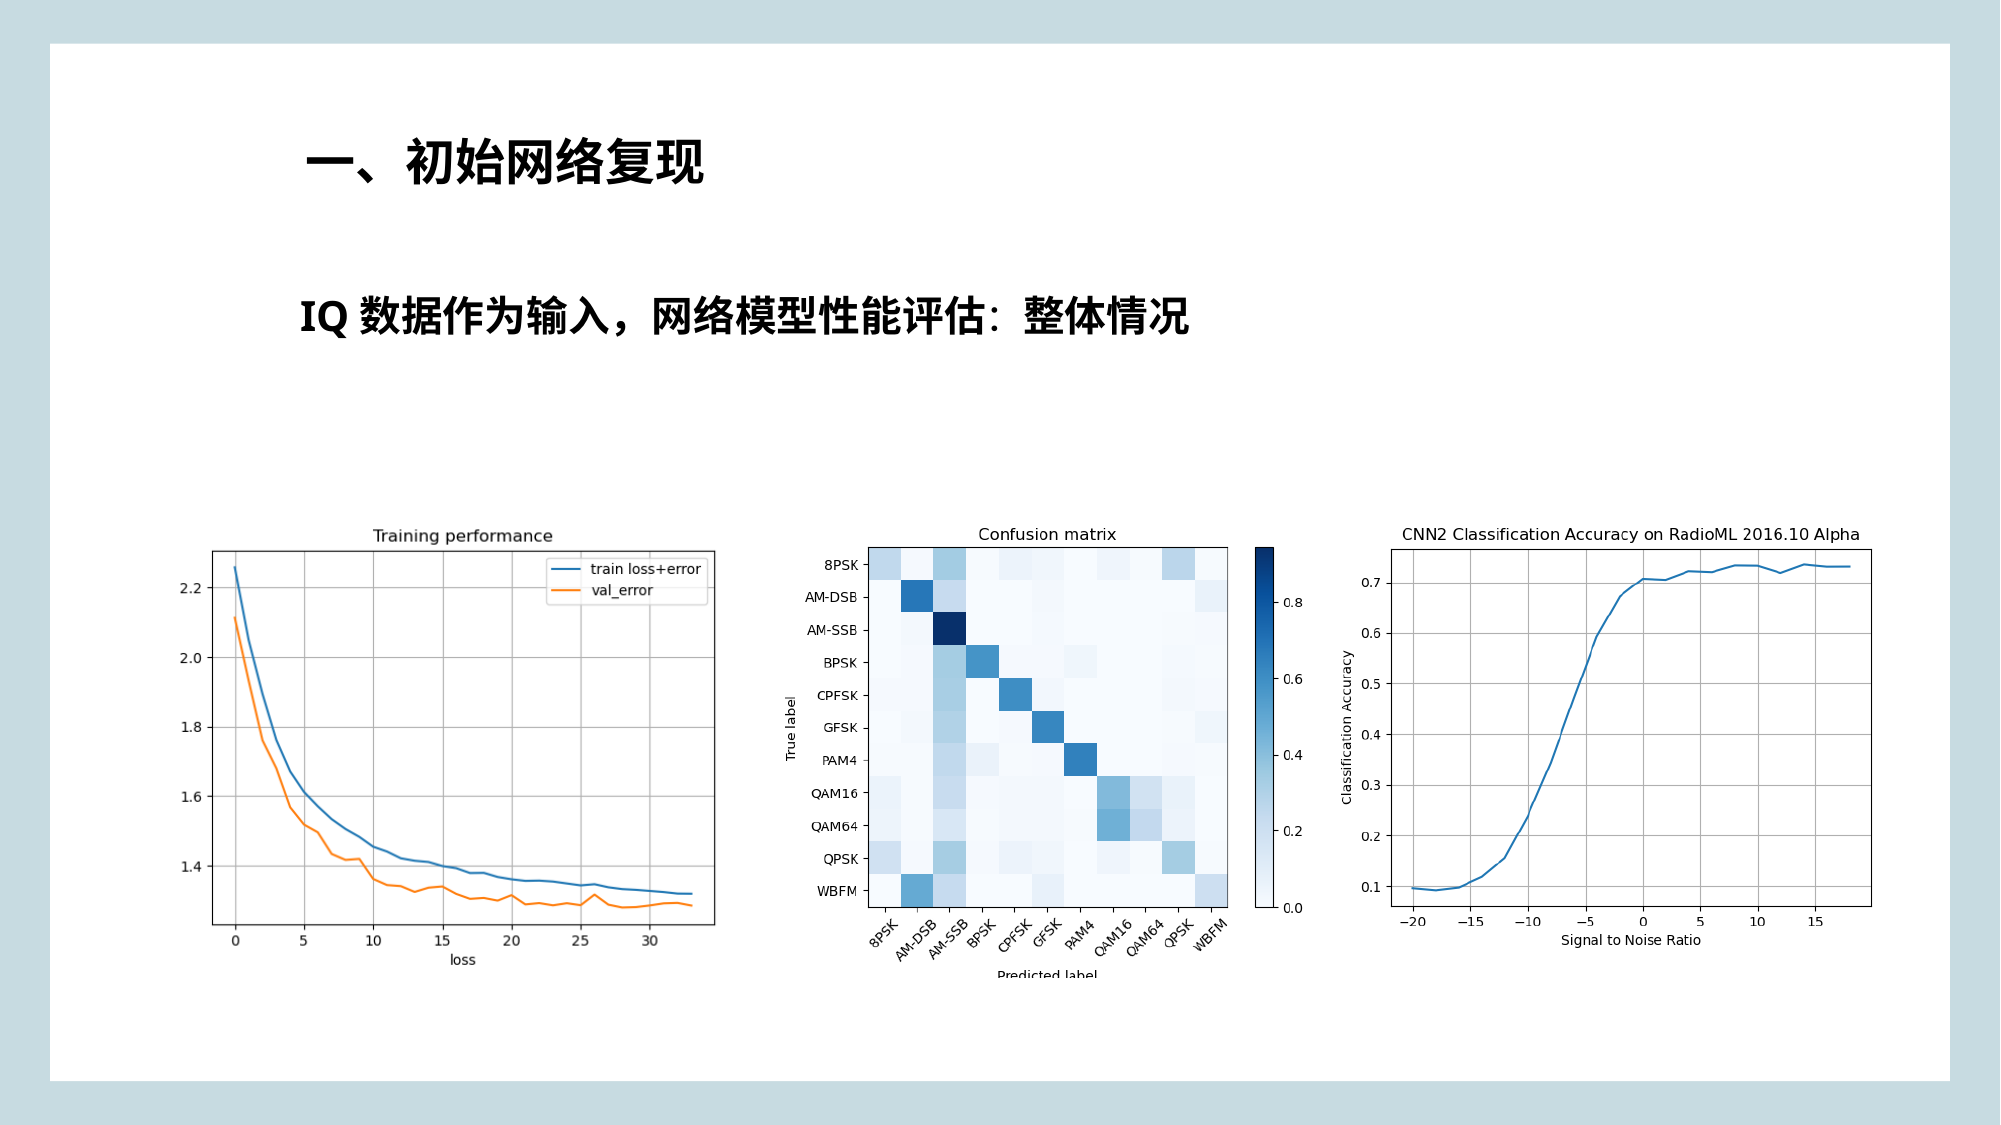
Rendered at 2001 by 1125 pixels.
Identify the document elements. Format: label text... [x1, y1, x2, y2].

text_box IQ数据作为输入，网络模型性能评估：整体情况 [285, 282, 1205, 348]
picture [131, 492, 1933, 978]
text_box 一、初始网络复现 [290, 123, 721, 199]
